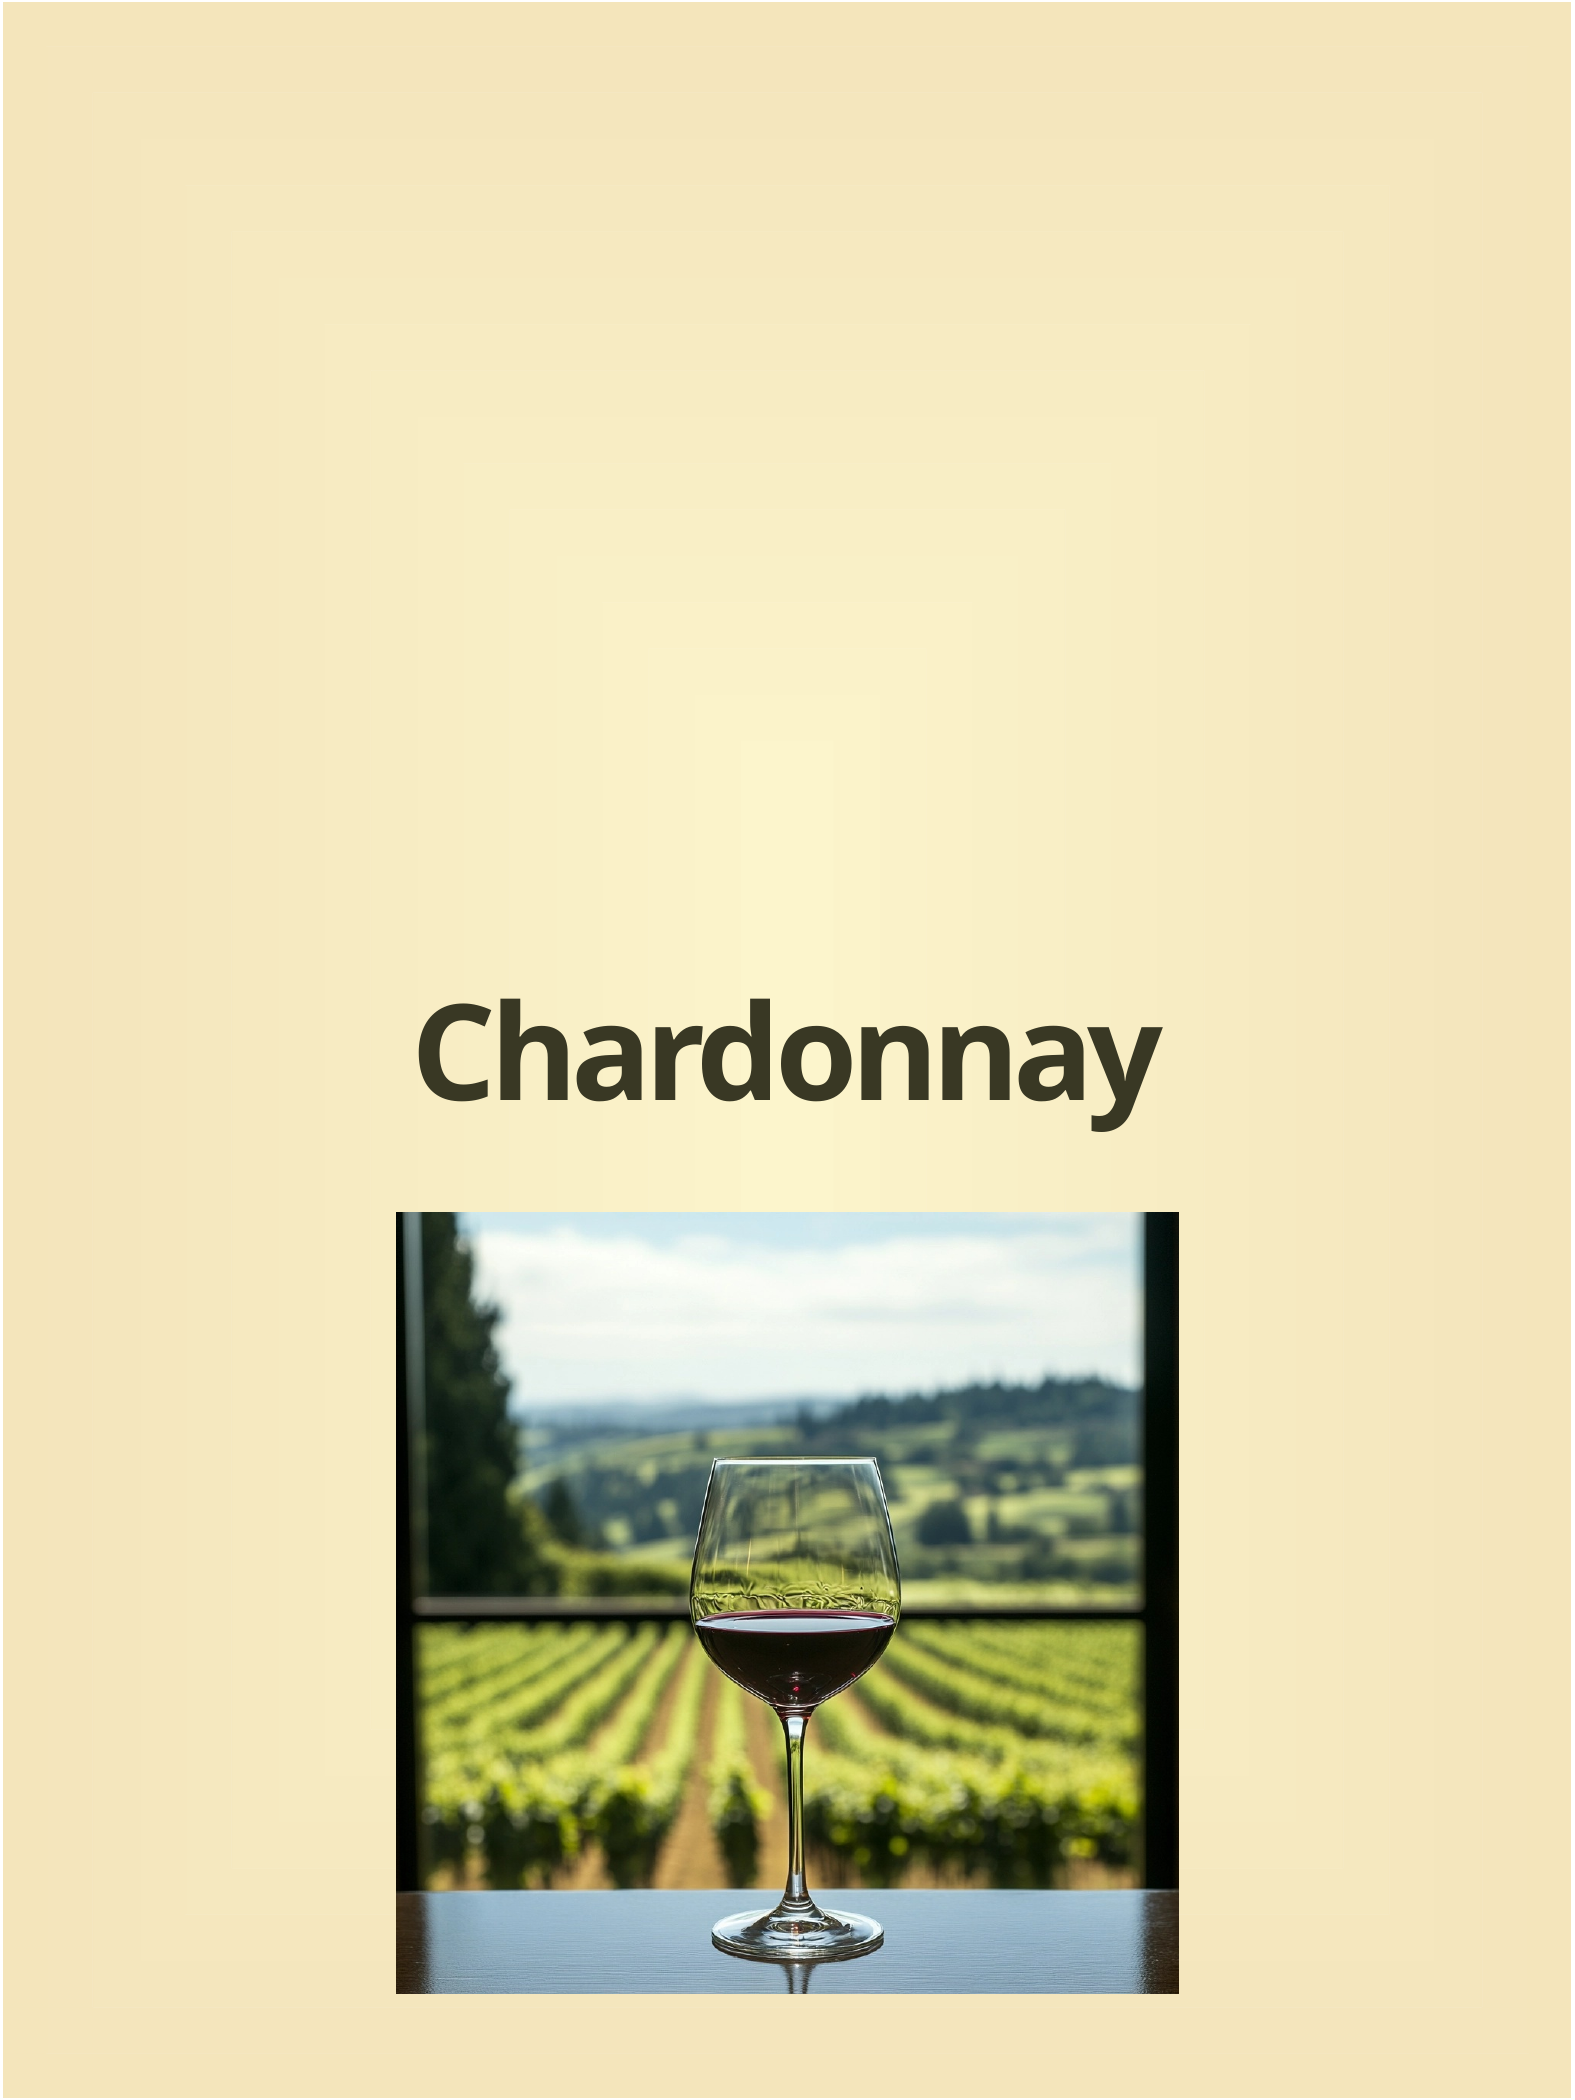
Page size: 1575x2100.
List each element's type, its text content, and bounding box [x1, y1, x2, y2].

text_box Chardonnay [0, 0, 1575, 2100]
picture [396, 1211, 1179, 1995]
